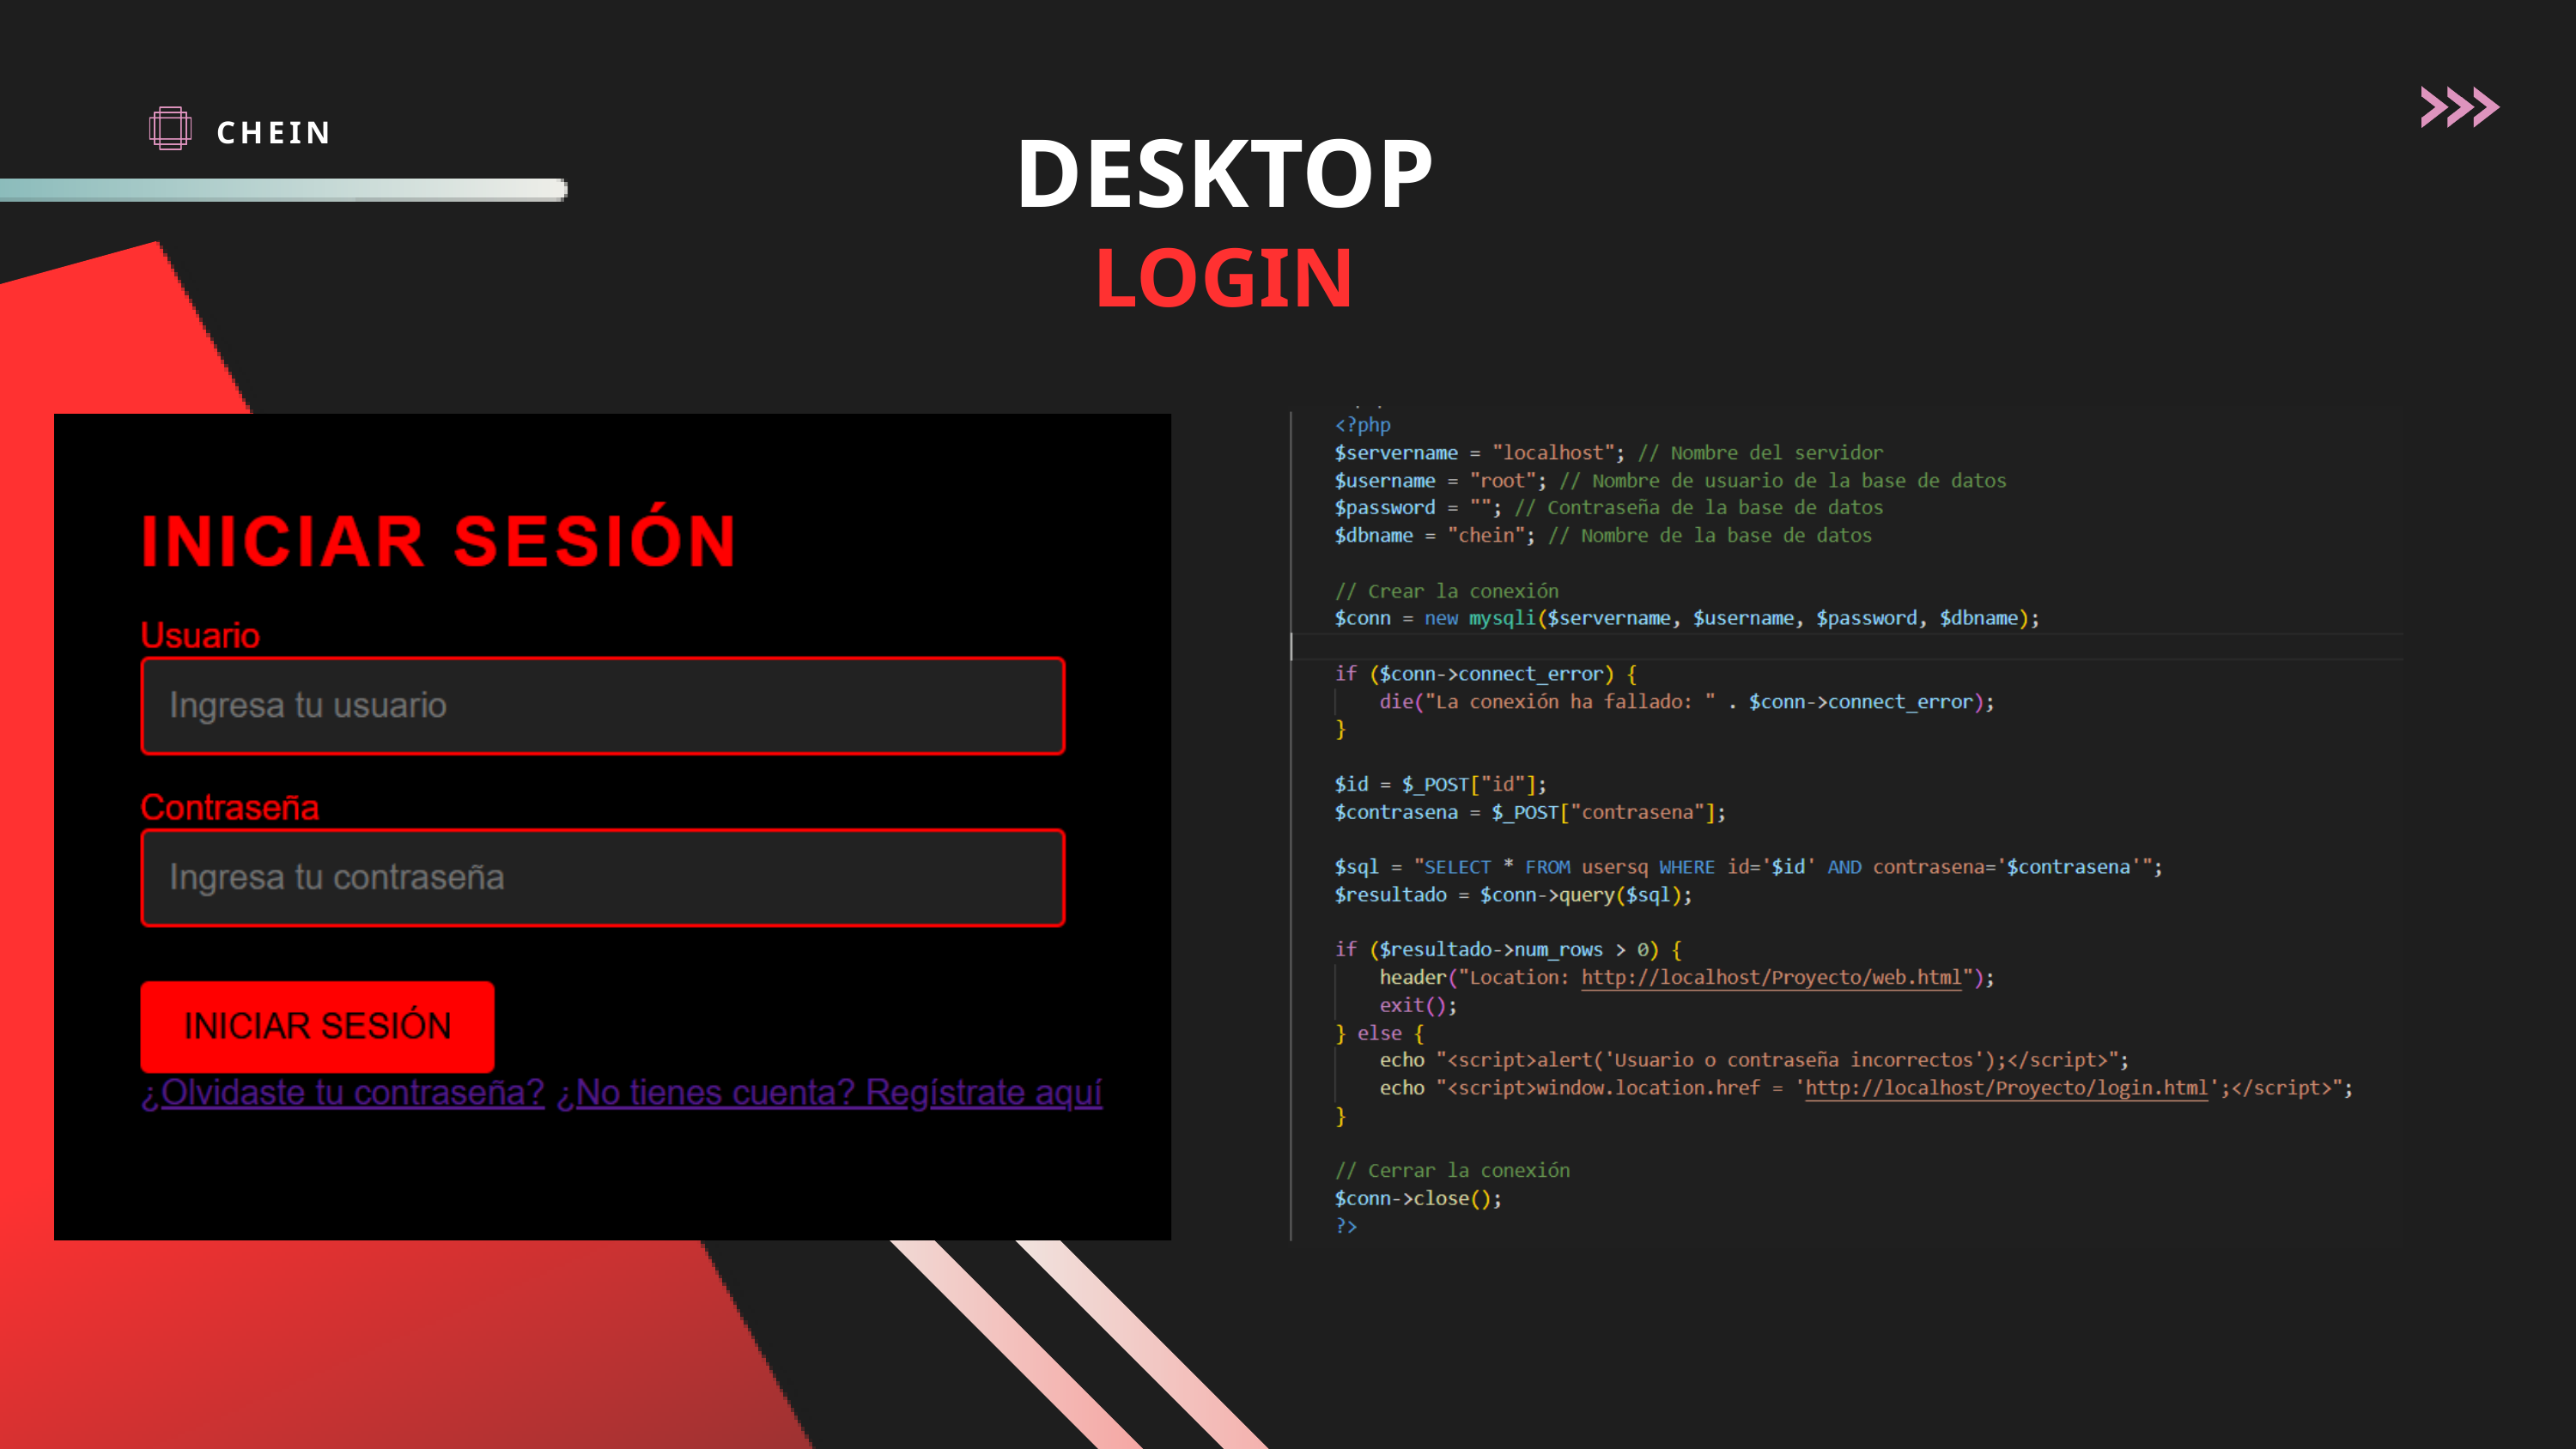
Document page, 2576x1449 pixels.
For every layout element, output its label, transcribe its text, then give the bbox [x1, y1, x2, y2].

text_box [0, 179, 568, 202]
text_box [1287, 406, 2404, 1248]
text_box [890, 1240, 1144, 1449]
text_box [149, 106, 192, 150]
text_box LOGIN [823, 209, 1626, 323]
text_box [54, 414, 1172, 1240]
text_box [2421, 86, 2500, 129]
text_box CHEIN [216, 116, 644, 150]
text_box DESKTOP [757, 94, 1692, 226]
text_box [1015, 1240, 1269, 1449]
text_box [0, 86, 1095, 1449]
